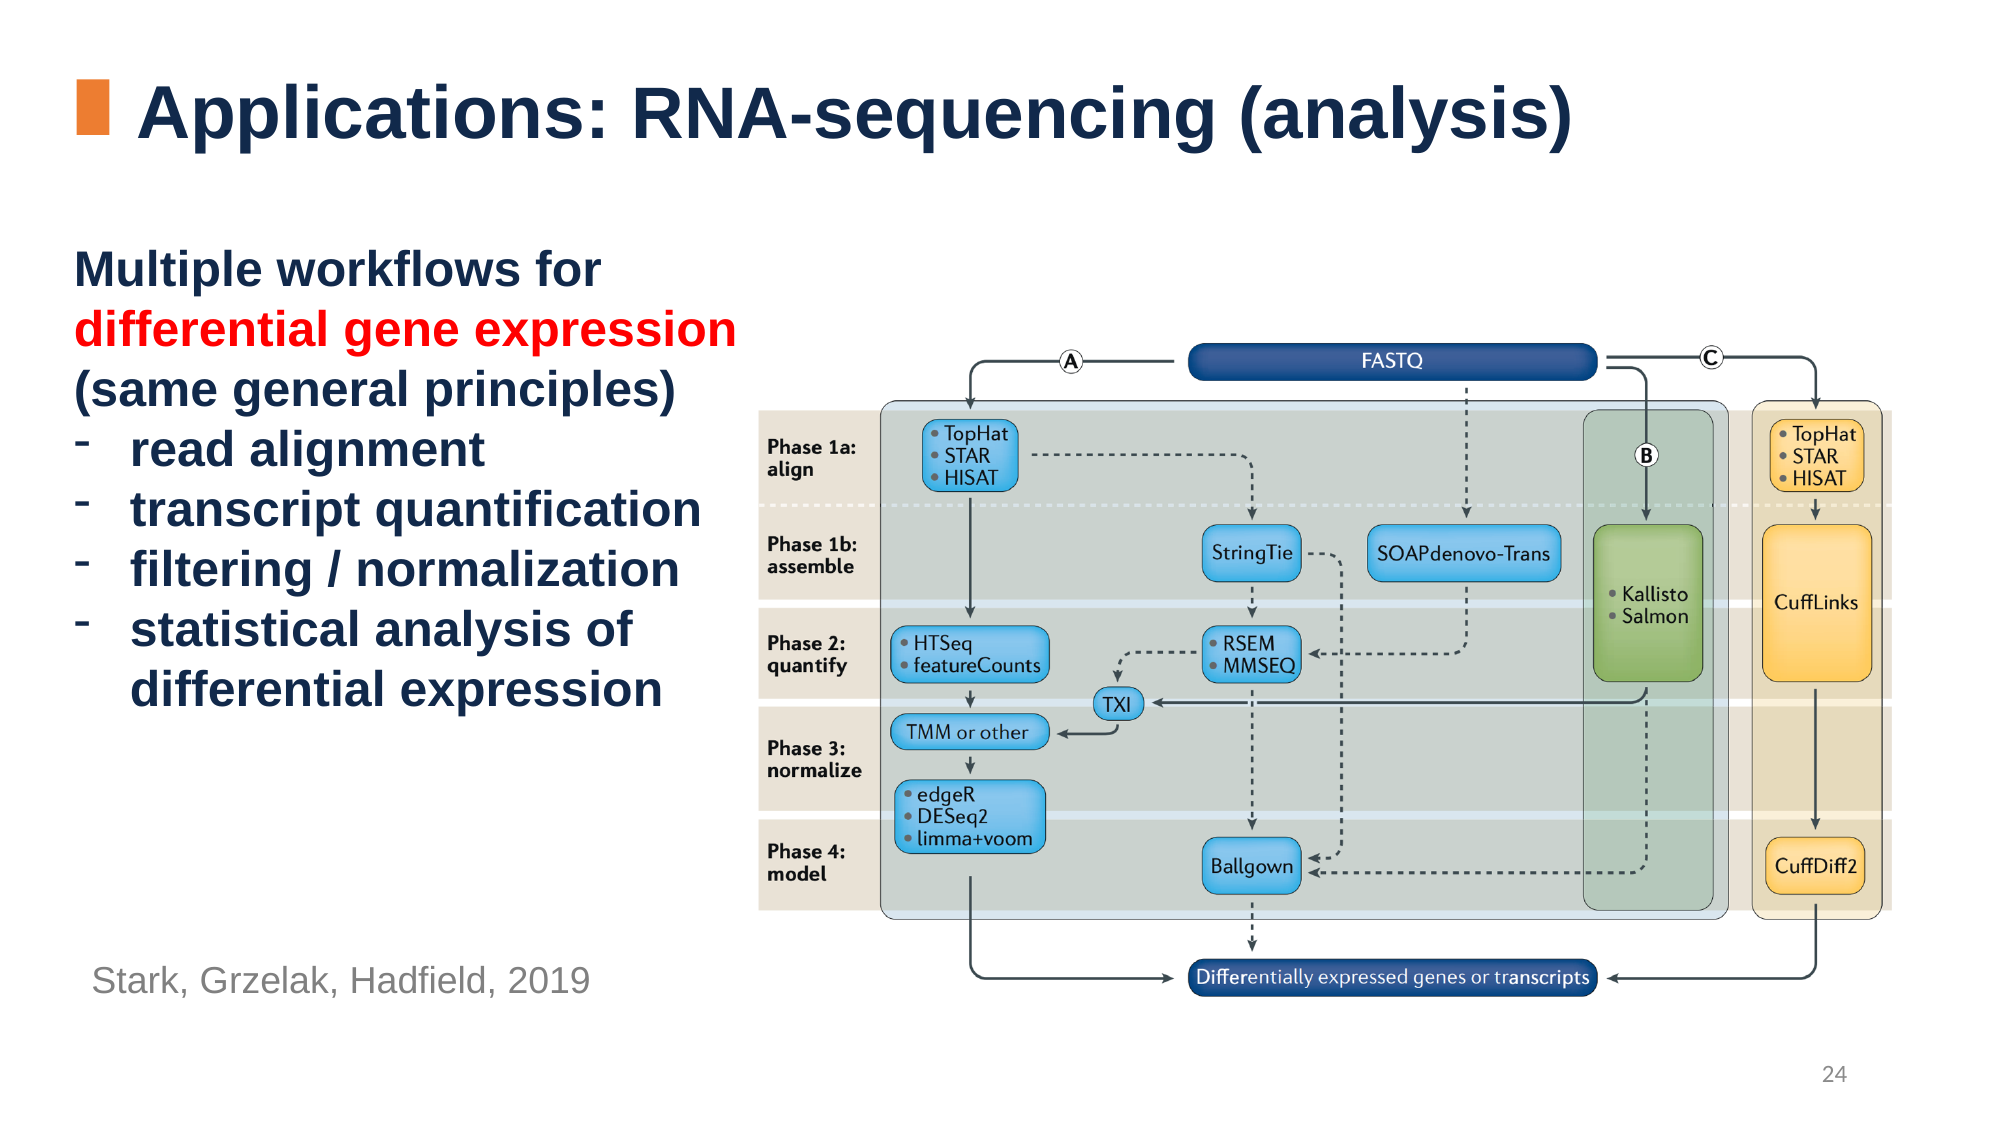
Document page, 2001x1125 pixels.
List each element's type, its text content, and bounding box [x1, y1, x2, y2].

picture [723, 297, 1913, 1005]
text_box Stark, Grzelak, Hadfield, 2019 [76, 949, 1078, 1009]
text_box Applications: RNA-sequencing (analysis) [58, 55, 1913, 161]
text_box [76, 78, 110, 136]
slide_number 24 [1412, 1042, 1863, 1103]
text_box Multiple workflows for differential gene expression (same general principles) read alignment transcript quantification filtering / normalization statistical analysis of differential expression [58, 228, 893, 784]
